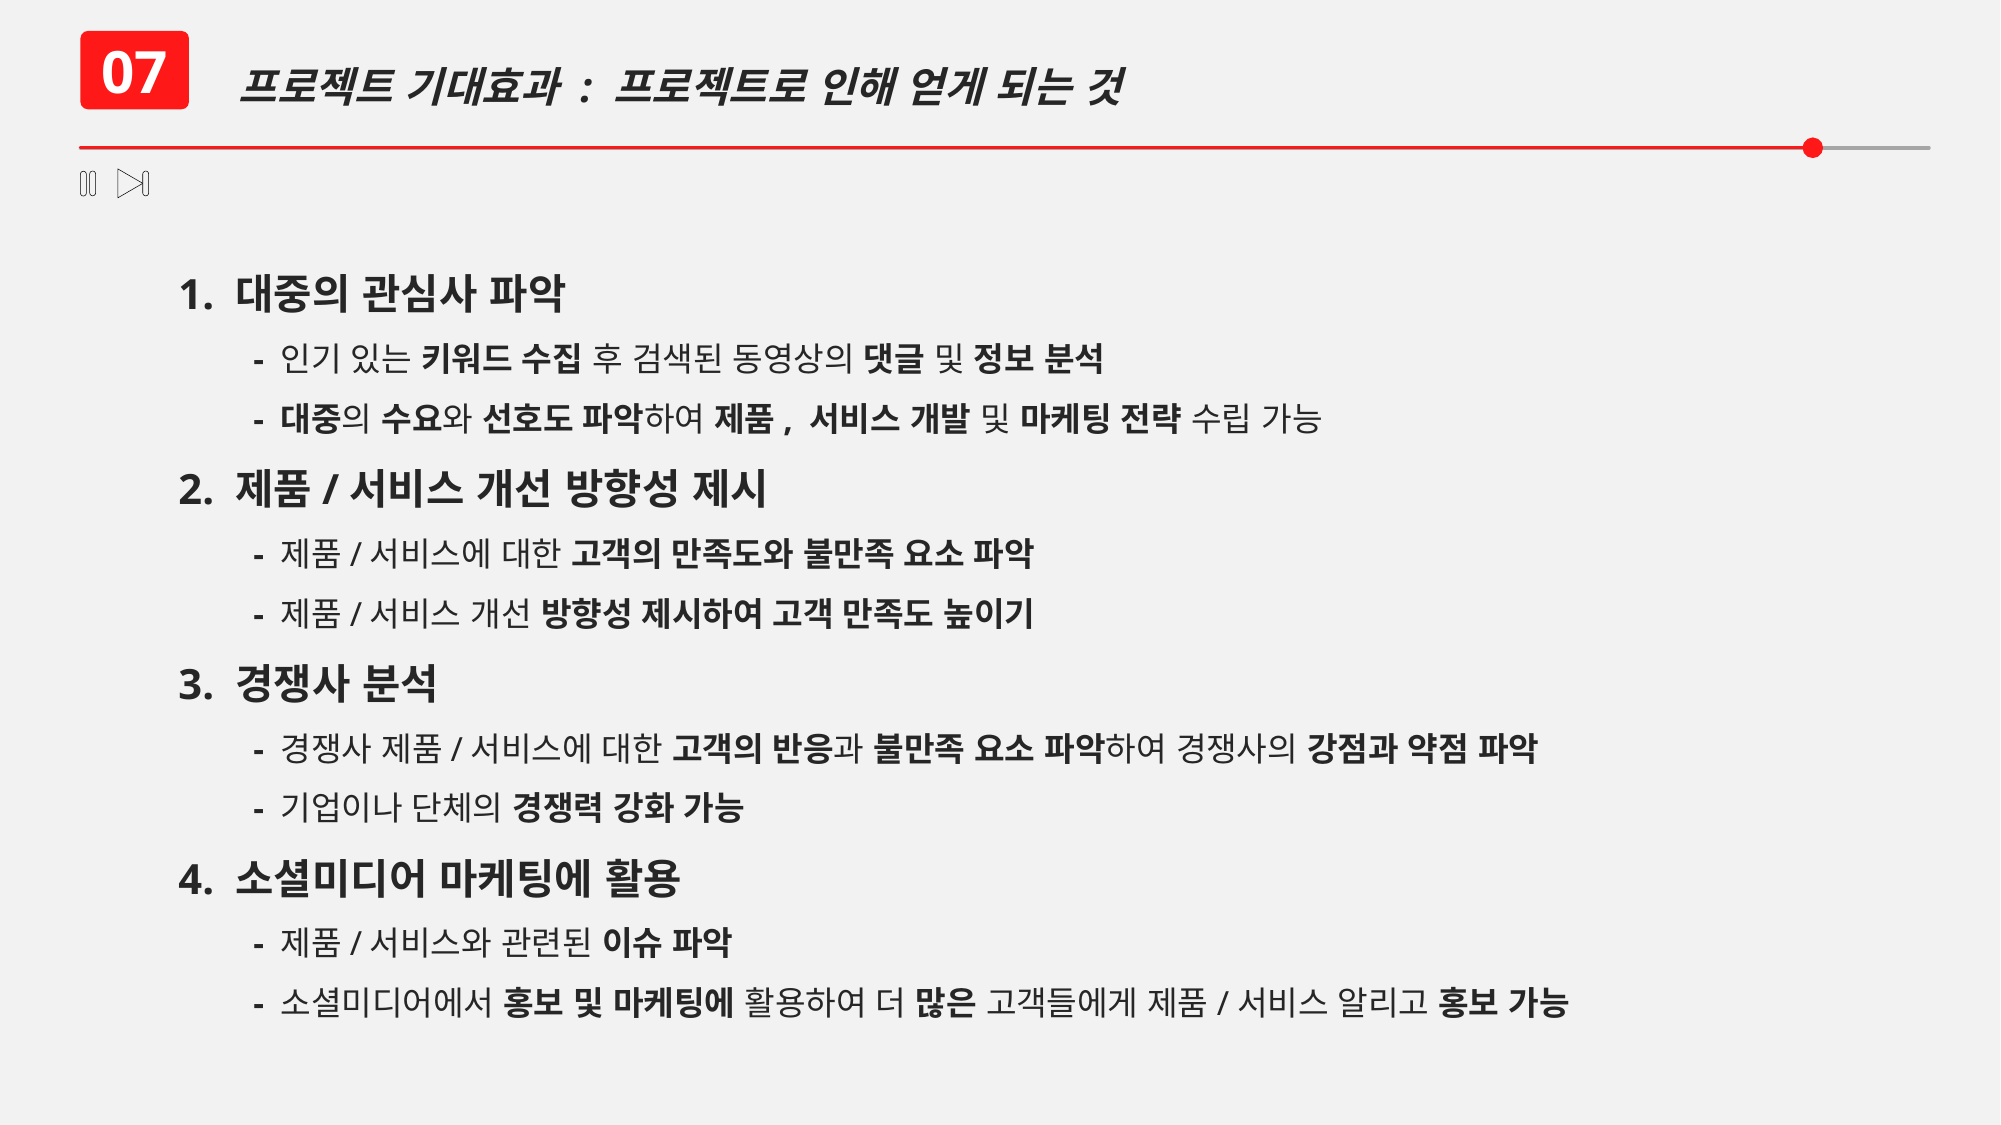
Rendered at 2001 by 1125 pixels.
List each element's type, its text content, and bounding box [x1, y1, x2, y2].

text_box 07 [79, 29, 191, 111]
text_box 1. 대중의 관심사 파악 - 인기 있는 키워드 수집 후 검색된 동영상의 댓글 및 정보 분석 - 대중의 수요와 선호도 파악하여 제품, 서비스 개발 및 마케팅 전략 수립 가능 2. 제품/서비스 개선 방향성 제시 - 제품/서비스에 대한 고객의 만족도와 불만족 요소 파악 - 제품/서비스 개선 방향성 제시하여 고객 만족도 높이기 3. 경쟁사 분석 - 경쟁사 제품/서비스에 대한 고객의 반응과 불만족 요소 파악하여 경쟁사의 강점과 약점 파악 - 기업이나 단체의 경쟁력 강화 가능 4. 소셜미디어 마케팅에 활용 - 제품/서비스와 관련된 이슈 파악 - 소셜미디어에서 홍보 및 마케팅에 활용하여 더 많은 고객들에게 제품/서비스 알리고 홍보 가능 [163, 235, 1851, 1030]
text_box 프로젝트 기대효과 : 프로젝트로 인해 얻게 되는 것 [224, 27, 1668, 118]
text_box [80, 168, 149, 198]
